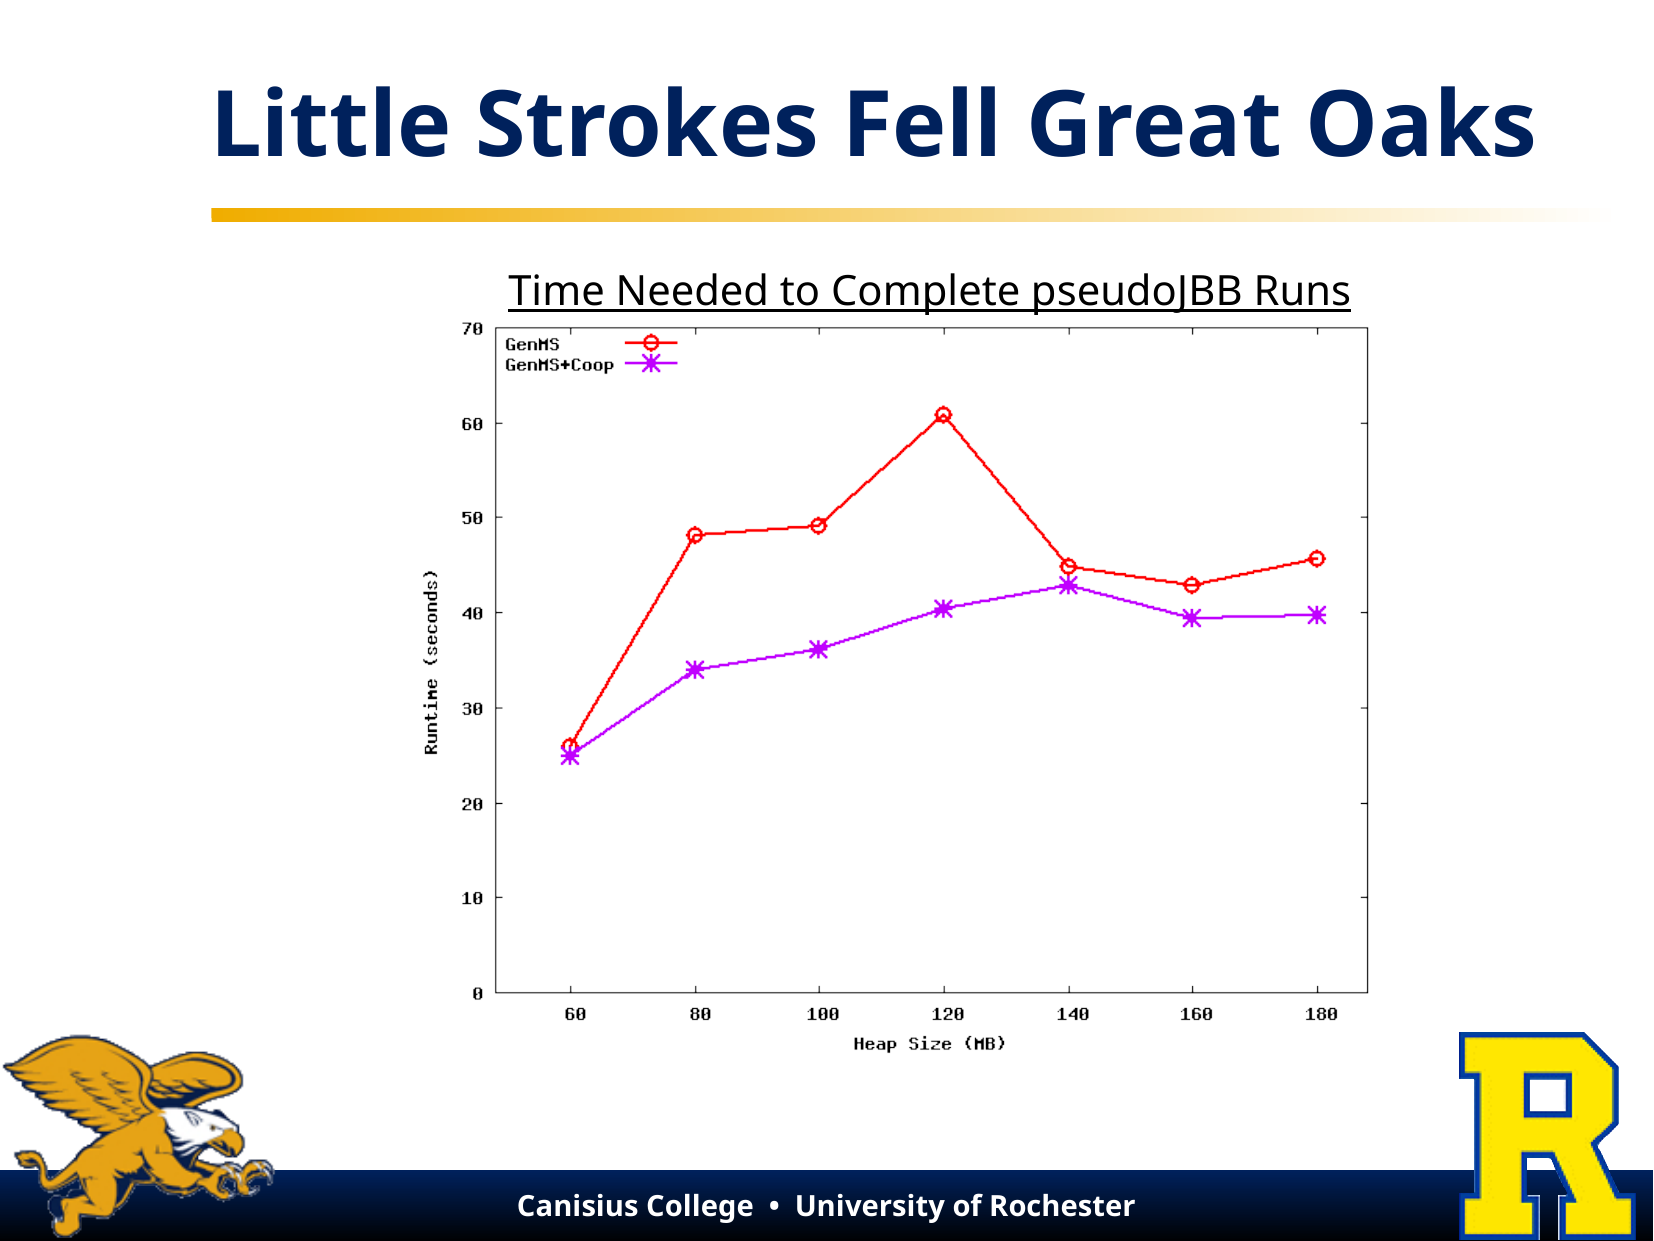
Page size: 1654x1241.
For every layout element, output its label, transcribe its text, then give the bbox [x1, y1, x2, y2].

picture [388, 307, 1390, 1058]
text_box Time Needed to Complete pseudoJBB Runs [493, 256, 1367, 306]
picture [1, 1030, 277, 1241]
title Little Strokes Fell Great Oaks [209, 69, 1622, 179]
picture [1443, 1030, 1654, 1241]
